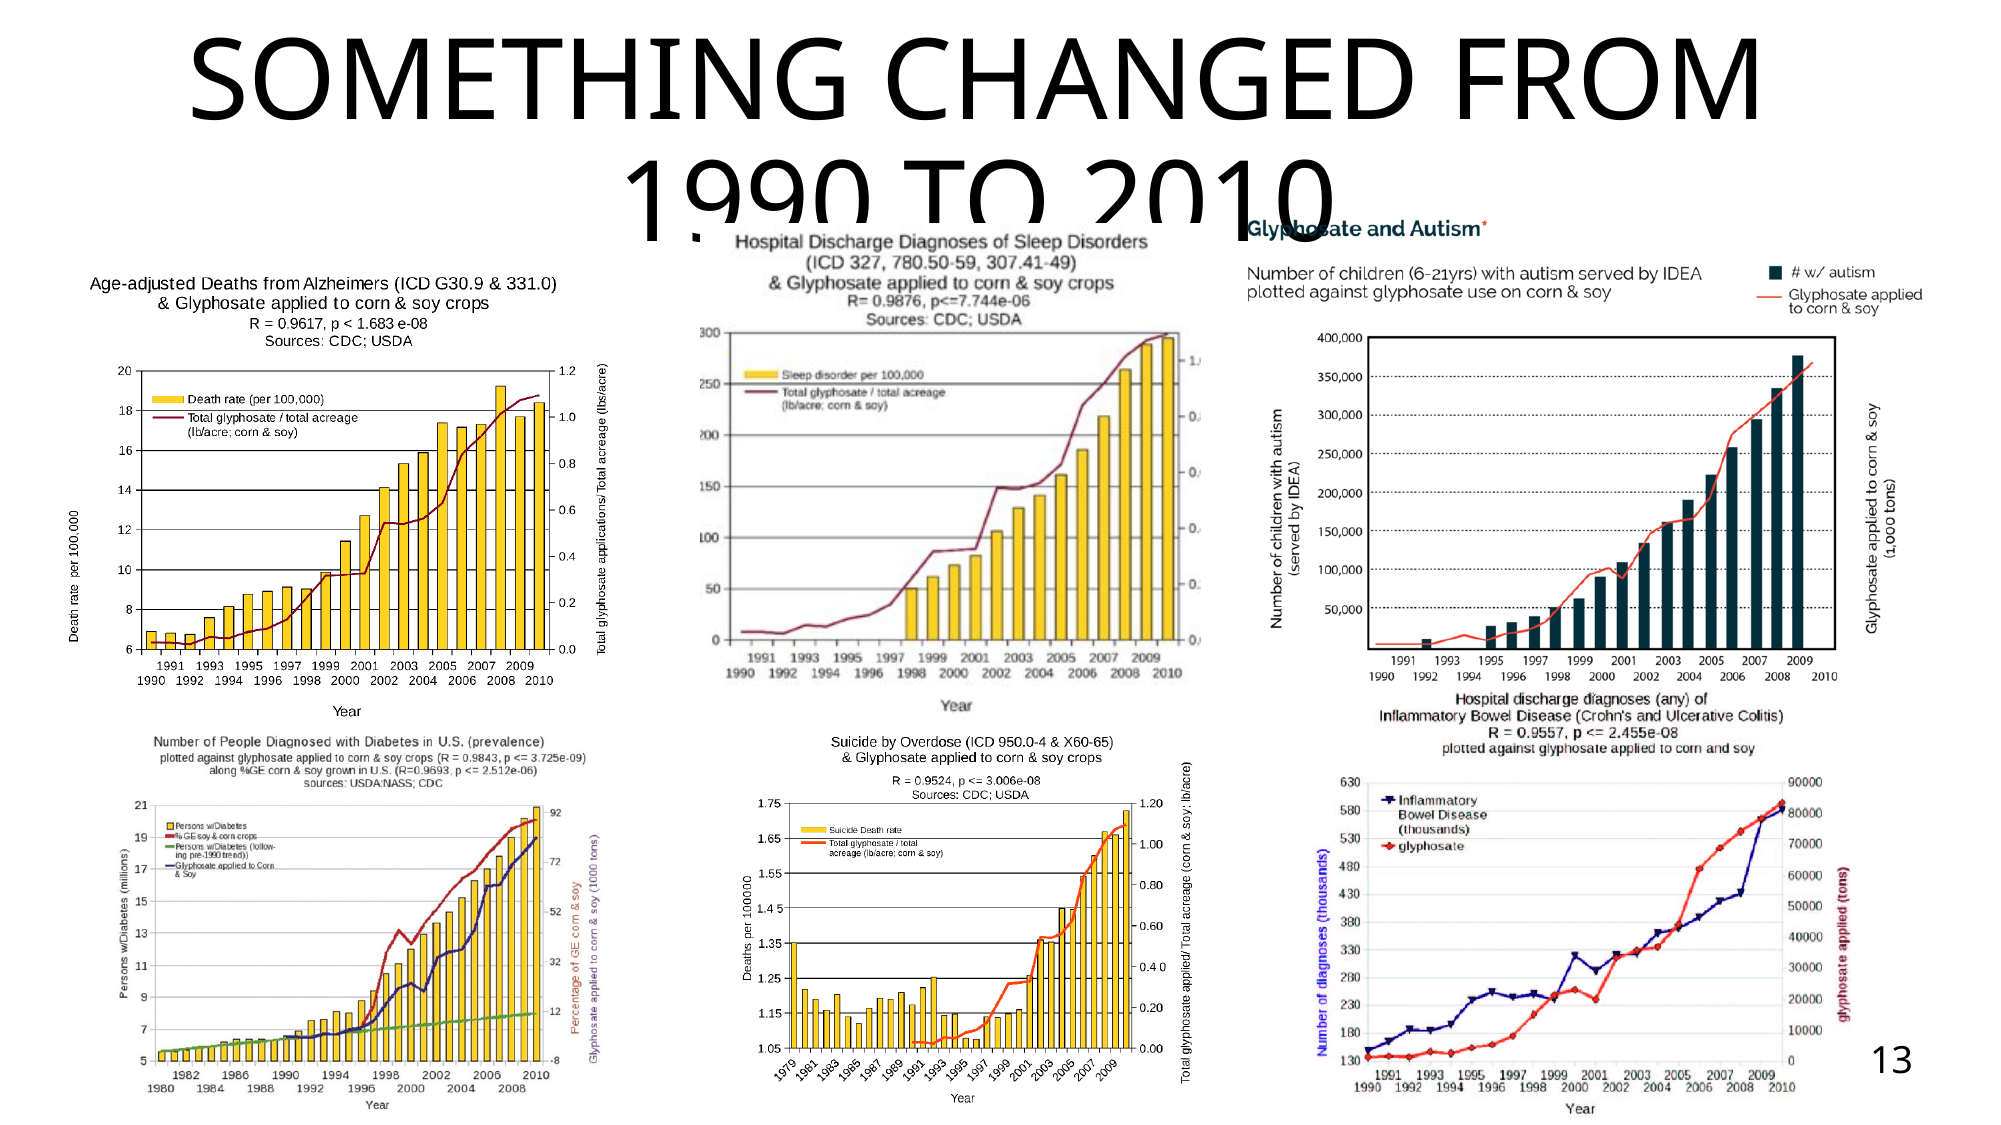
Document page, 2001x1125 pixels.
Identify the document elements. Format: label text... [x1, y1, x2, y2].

title Something Changed From 1990 to 2010 [143, 14, 1812, 163]
picture [60, 263, 620, 724]
picture [700, 223, 1201, 724]
slide_number 13 [1857, 1028, 1961, 1089]
picture [1227, 195, 1940, 1118]
picture [115, 732, 602, 1113]
picture [735, 728, 1202, 1115]
